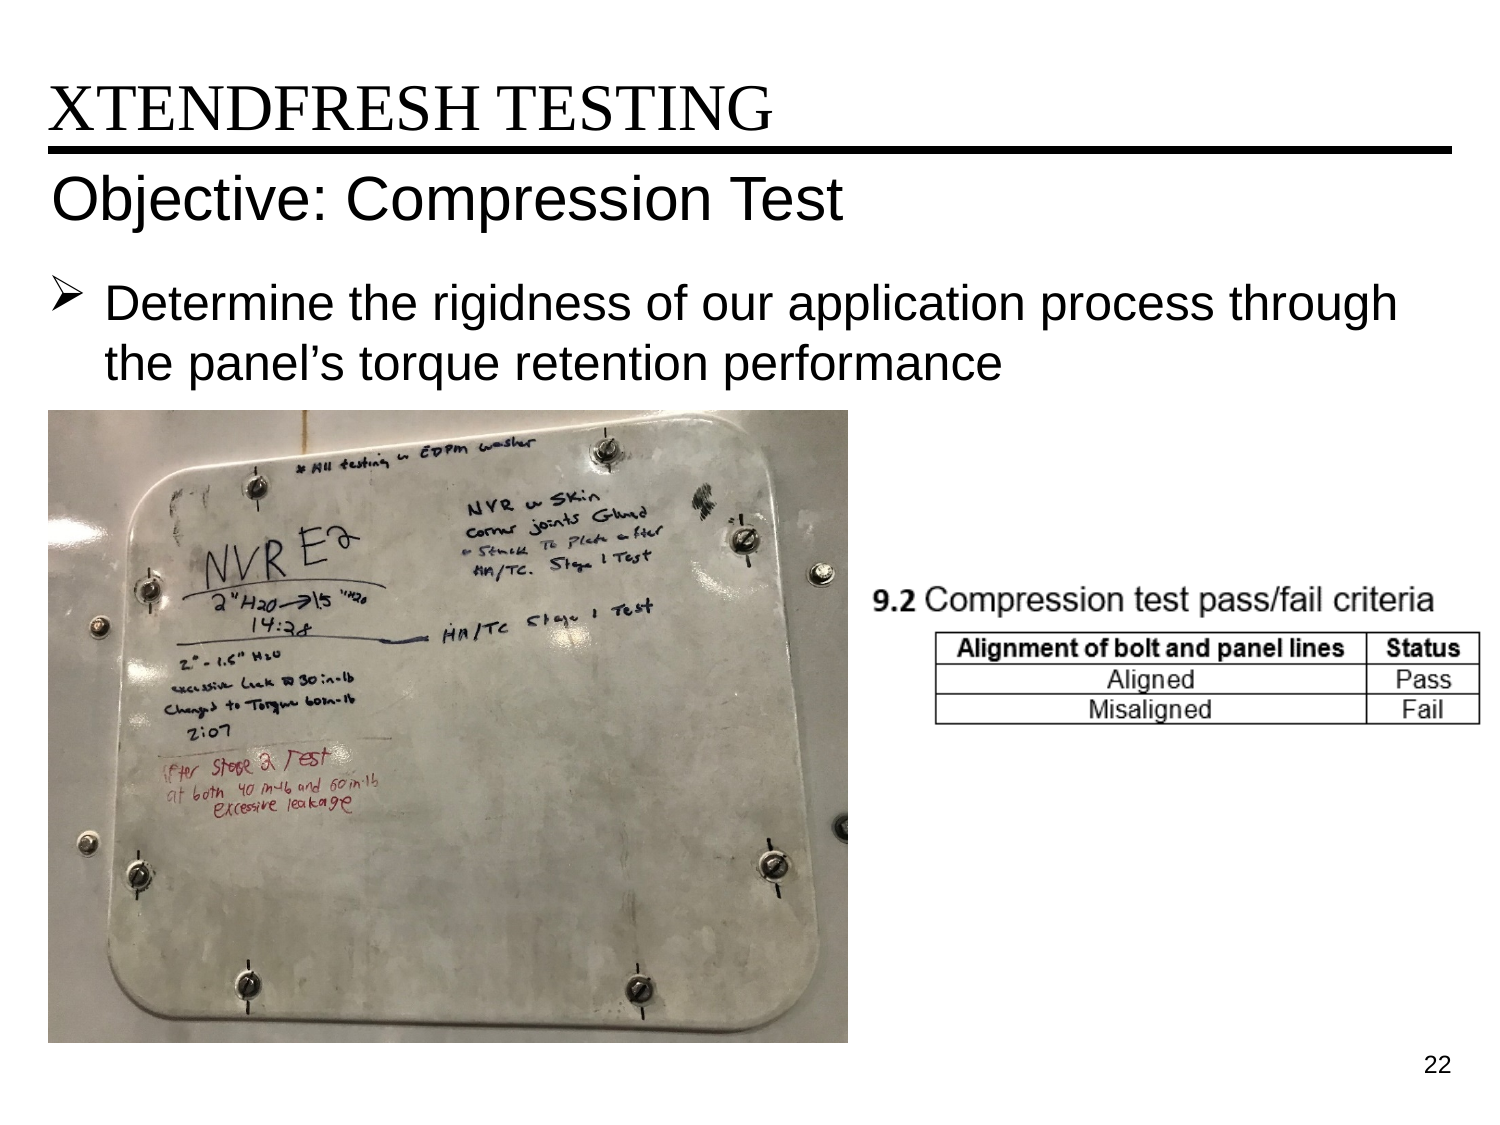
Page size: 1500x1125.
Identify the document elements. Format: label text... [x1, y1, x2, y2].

picture [47, 409, 849, 1043]
list Objective: Compression Test [48, 150, 1452, 241]
picture [868, 576, 1482, 728]
slide_number 22 [1325, 1047, 1452, 1080]
list Determine the rigidness of our application process through the panel’s torque retention performance [48, 262, 1452, 1021]
title XtendFRESH Testing [48, 57, 1452, 150]
